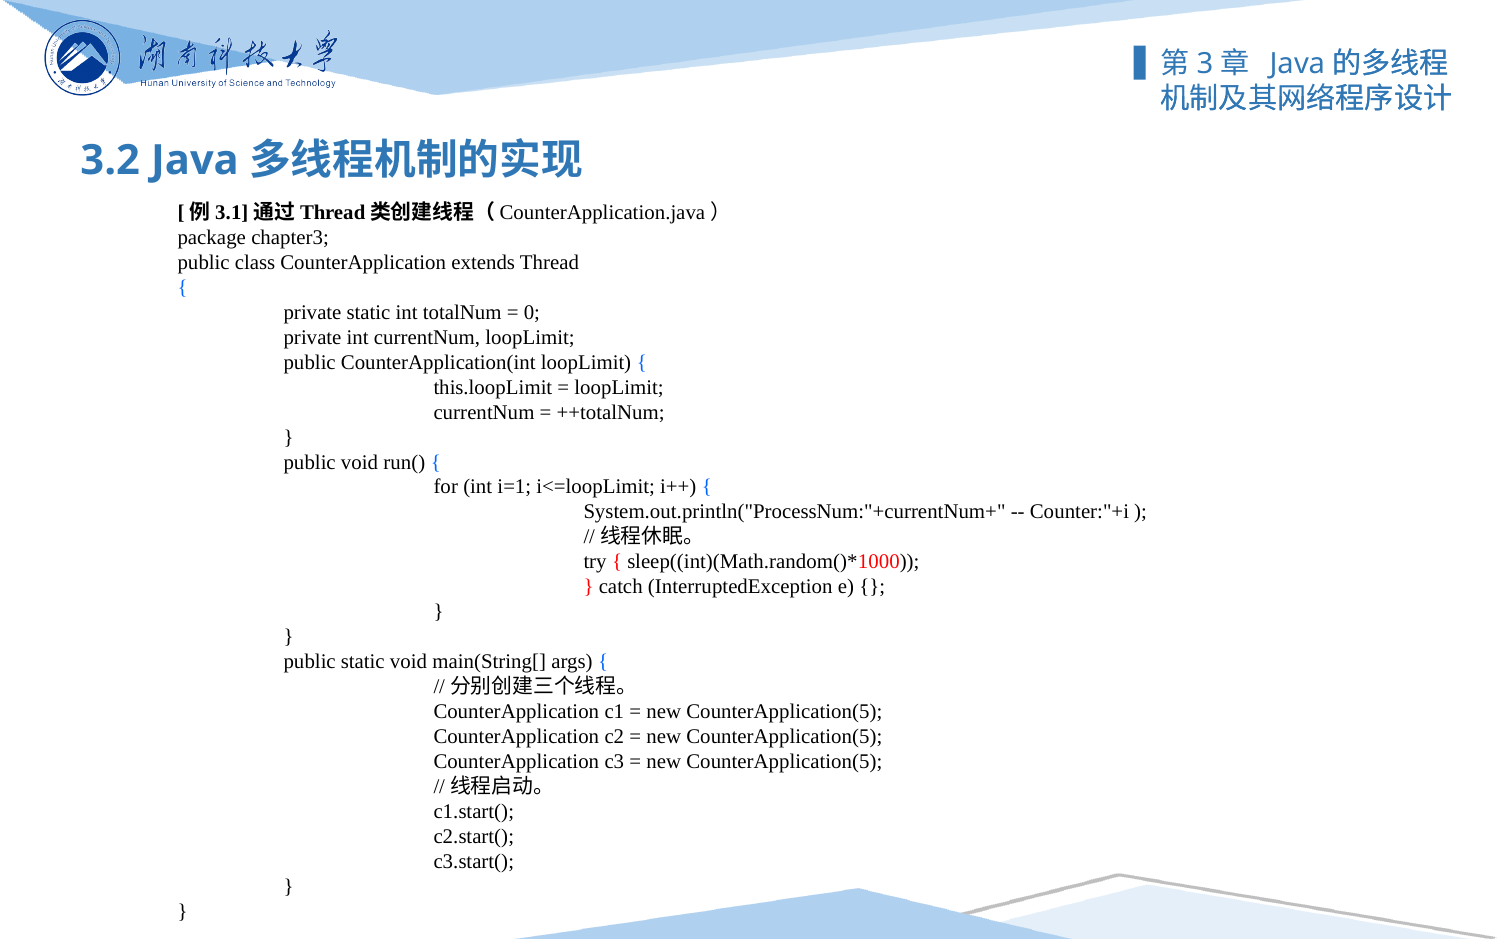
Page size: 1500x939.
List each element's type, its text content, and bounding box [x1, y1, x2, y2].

picture [0, 0, 1330, 99]
text_box [例3.1]通过Thread类创建线程（CounterApplication.java） package chapter3; public class CounterApplication extends Thread { private static int totalNum = 0; private int currentNum, loopLimit; public CounterApplication(int loopLimit) { this.loopLimit = loopLimit; currentNum = ++totalNum; } public void run() { for (int i=1; i<=loopLimit; i++) { System.out.println("ProcessNum:"+currentNum+" -- Counter:"+i ); //线程休眠。 try { sleep((int)(Math.random()*1000)); } catch (InterruptedException e) {}; } } public static void main(String[] args) { //分别创建三个线程。 CounterApplication c1 = new CounterApplication(5); CounterApplication c2 = new CounterApplication(5); CounterApplication c3 = new CounterApplication(5); //线程启动。 c1.start(); c2.start(); c3.start(); } } [118, 191, 1371, 931]
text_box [1133, 37, 1486, 123]
text_box 3.2 Java多线程机制的实现 [65, 125, 711, 191]
picture [507, 871, 1500, 939]
